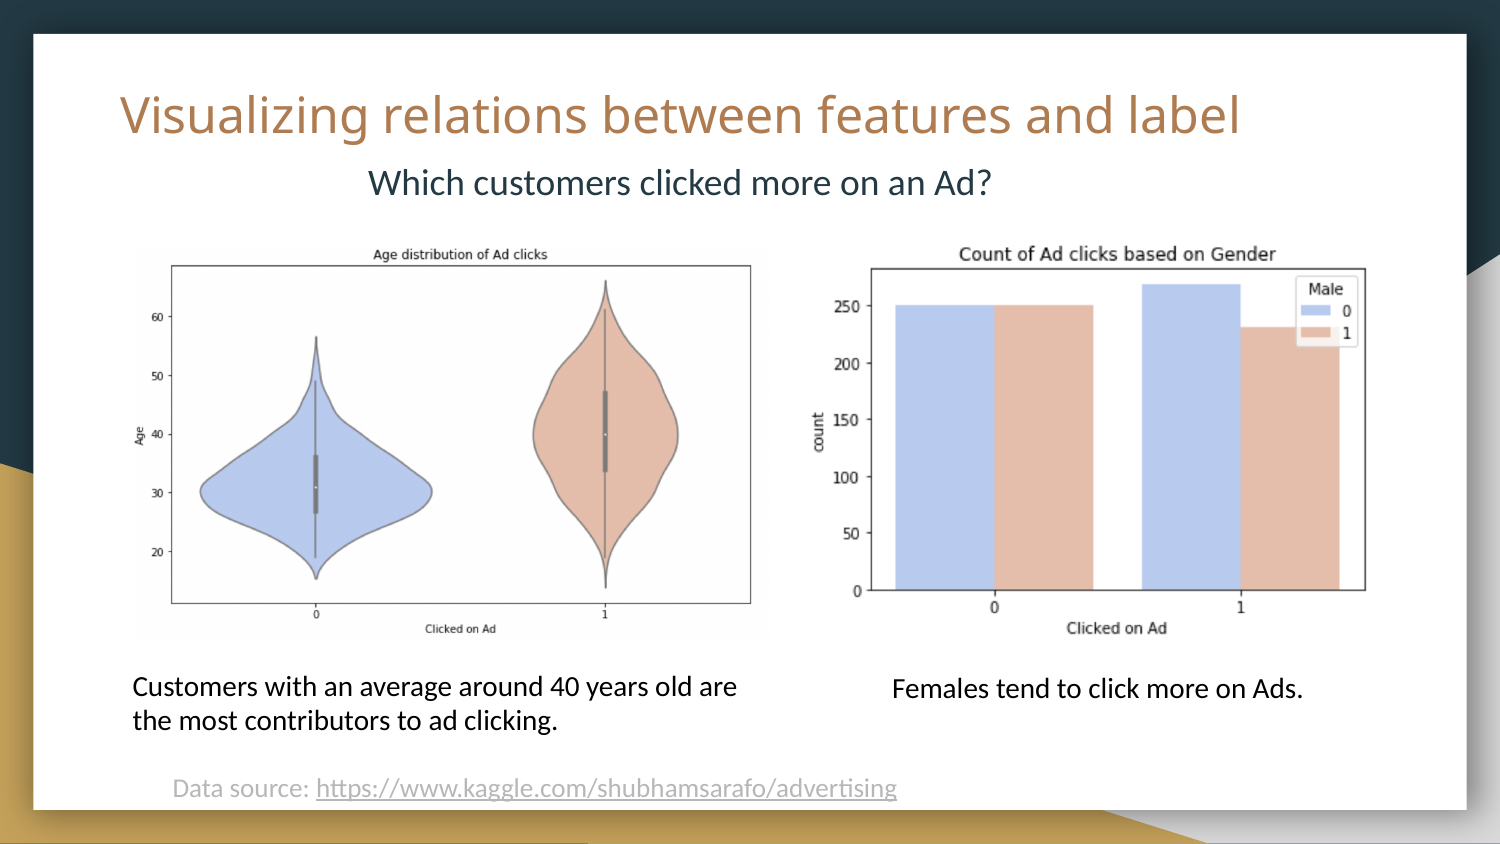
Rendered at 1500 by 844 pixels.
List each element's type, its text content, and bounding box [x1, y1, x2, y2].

picture [788, 233, 1391, 650]
text_box Data source: https://www.kaggle.com/shubhamsarafo/advertising [157, 750, 1378, 803]
title Visualizing relations between features and label [105, 68, 1337, 225]
text_box Customers with an average around 40 years old are the most contributors to ad clicking. [117, 659, 798, 745]
list Which customers clicked more on an Ad? [329, 136, 1042, 221]
picture [130, 243, 772, 642]
text_box Females tend to click more on Ads. [877, 661, 1320, 712]
